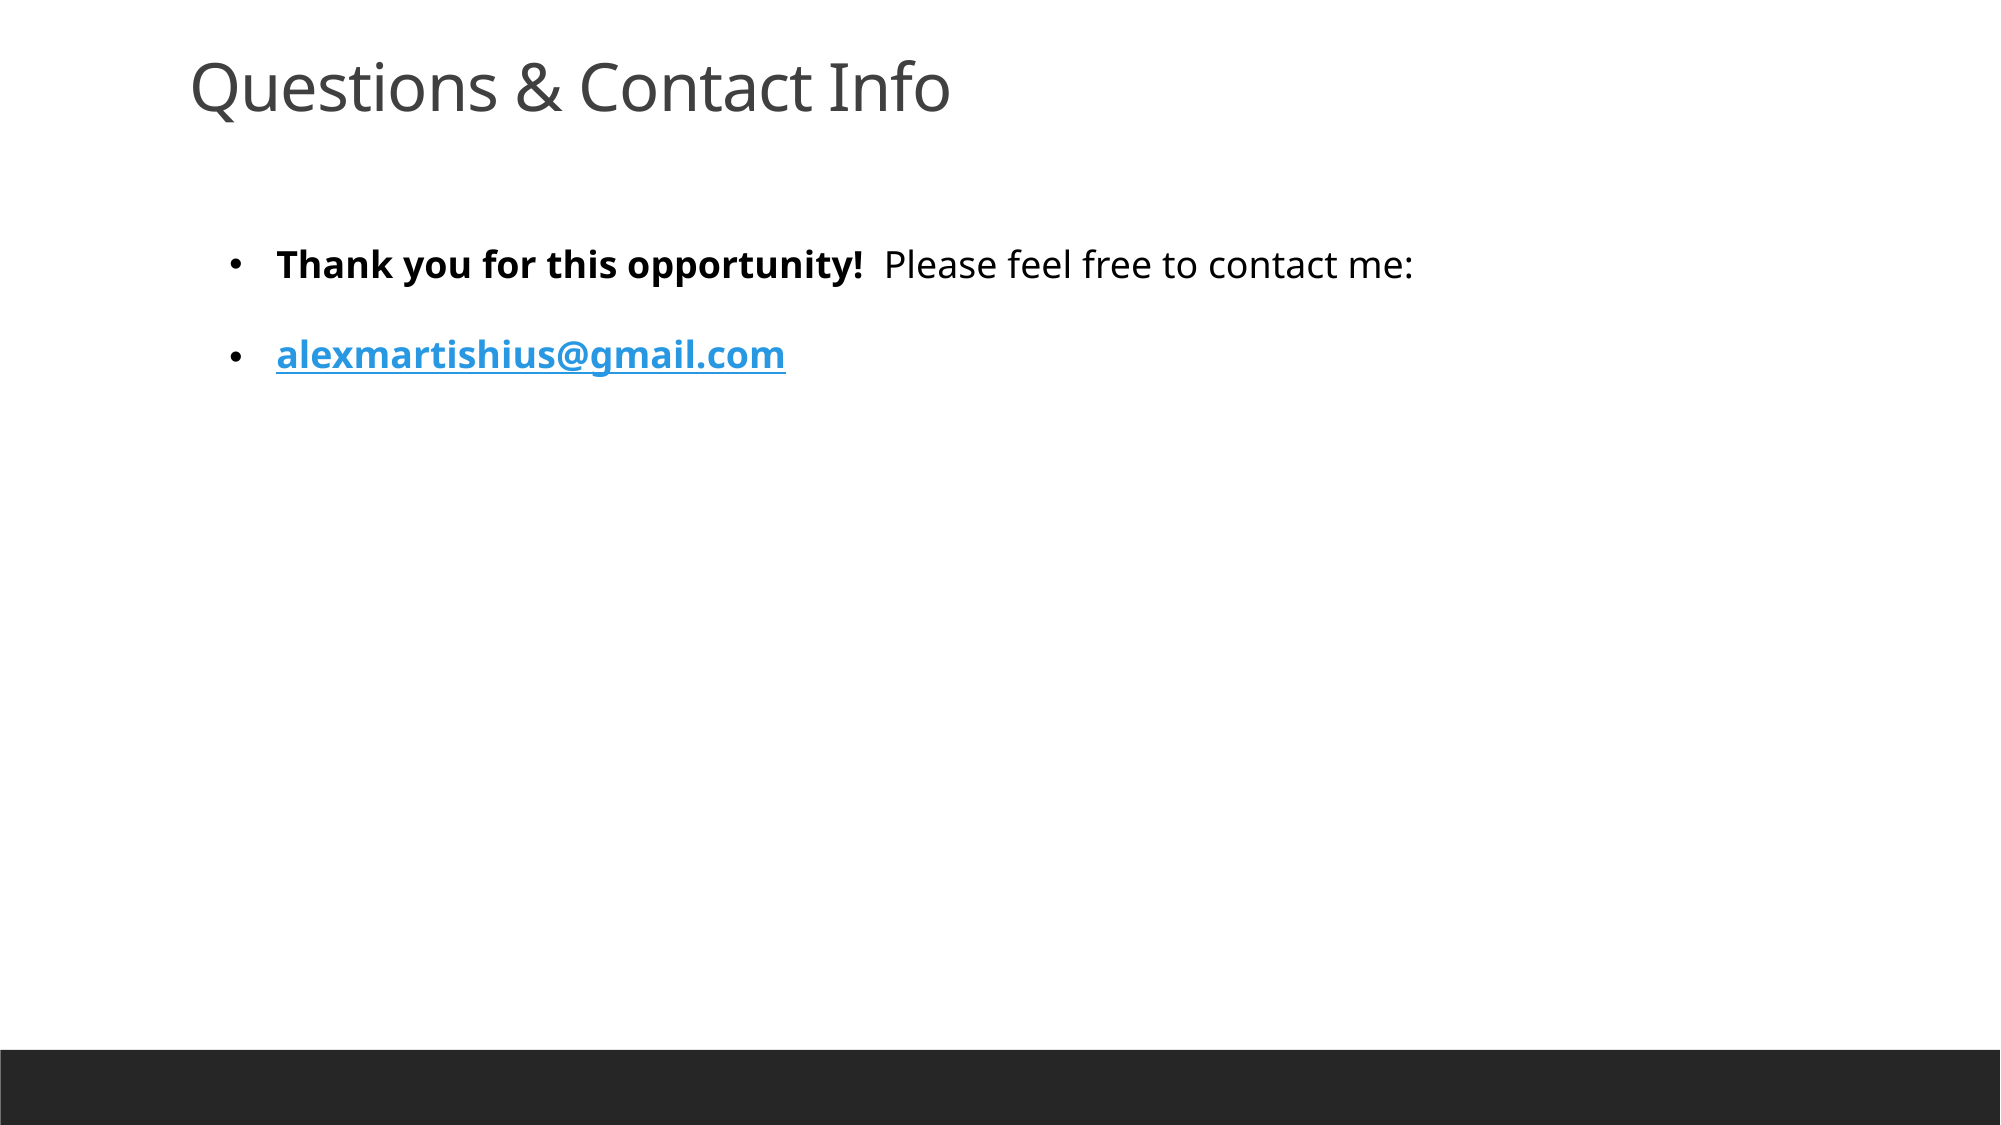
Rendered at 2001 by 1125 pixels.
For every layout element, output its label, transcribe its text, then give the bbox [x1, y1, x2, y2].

text_box Questions & Contact Info [174, 46, 1825, 285]
text_box Thank you for this opportunity! Please feel free to contact me: alexmartishius@gmail.com [214, 233, 1605, 435]
